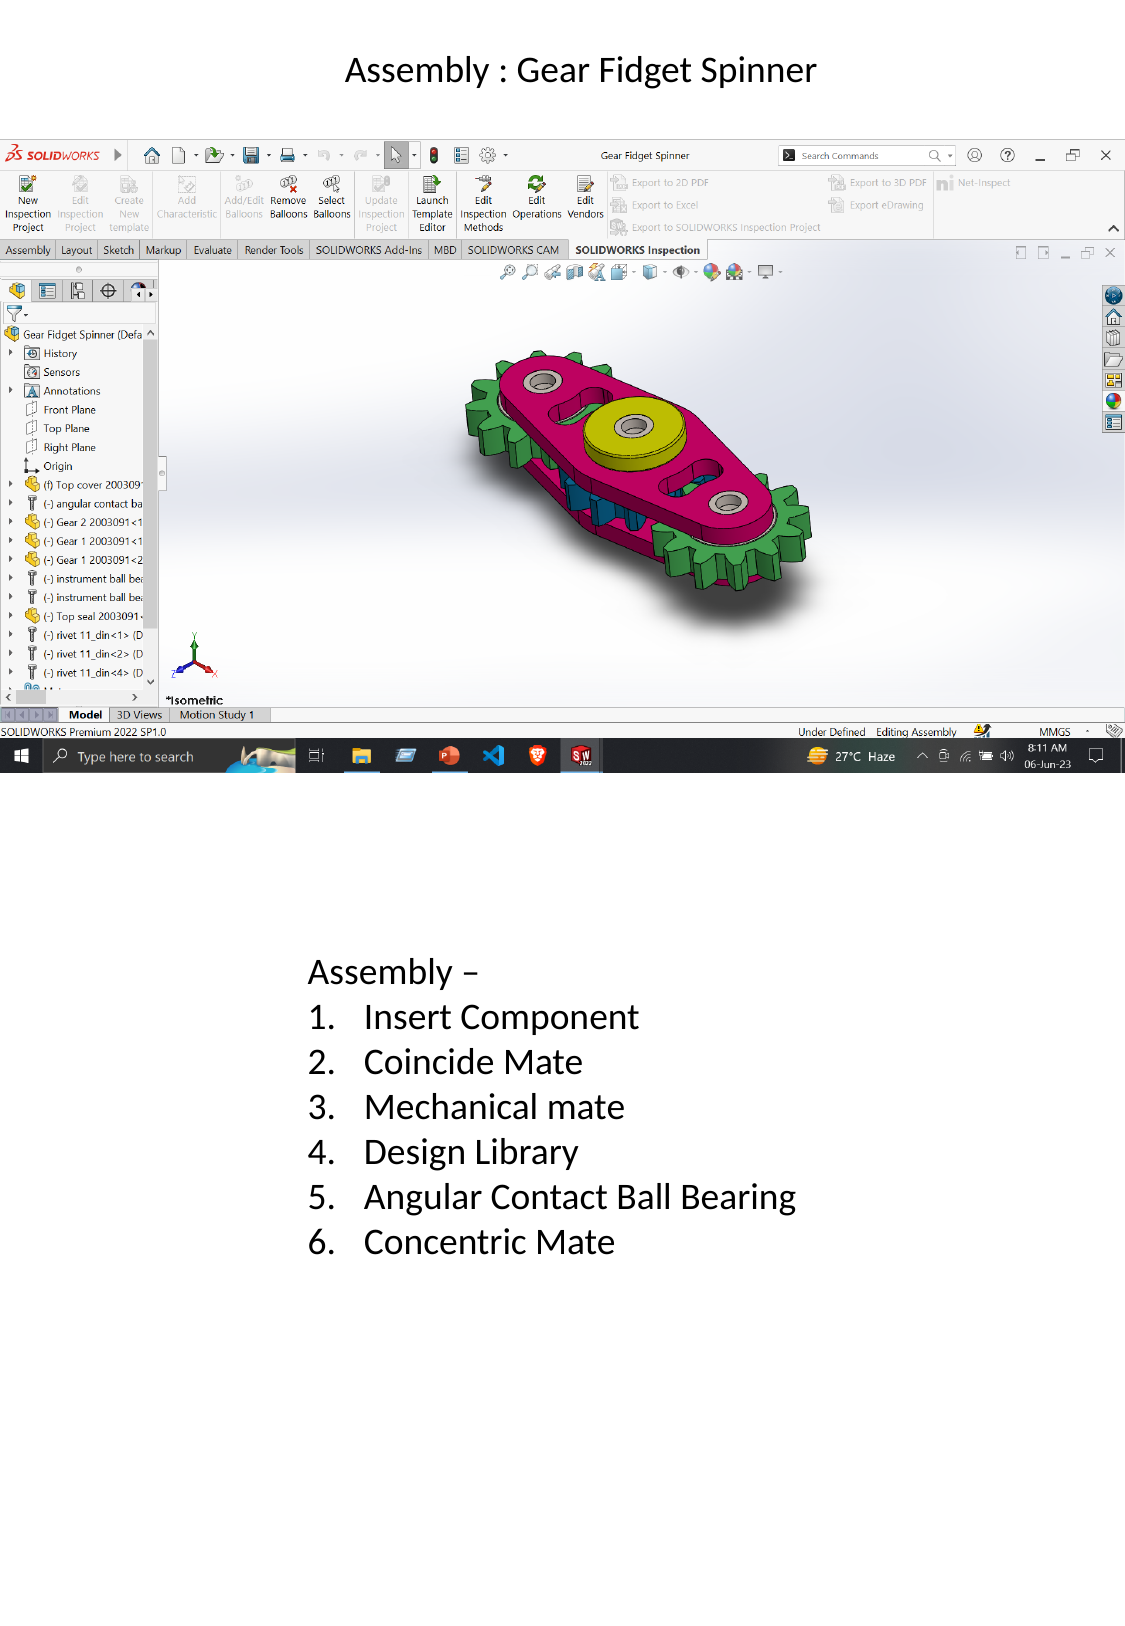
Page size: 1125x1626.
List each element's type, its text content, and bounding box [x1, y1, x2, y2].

text_box Assembly : Gear Fidget Spinner [330, 37, 864, 98]
text_box Assembly – Insert Component Coincide Mate Mechanical mate Design Library Angular Contact Ball Bearing Concentric Mate [292, 940, 859, 1270]
picture [0, 139, 1125, 773]
